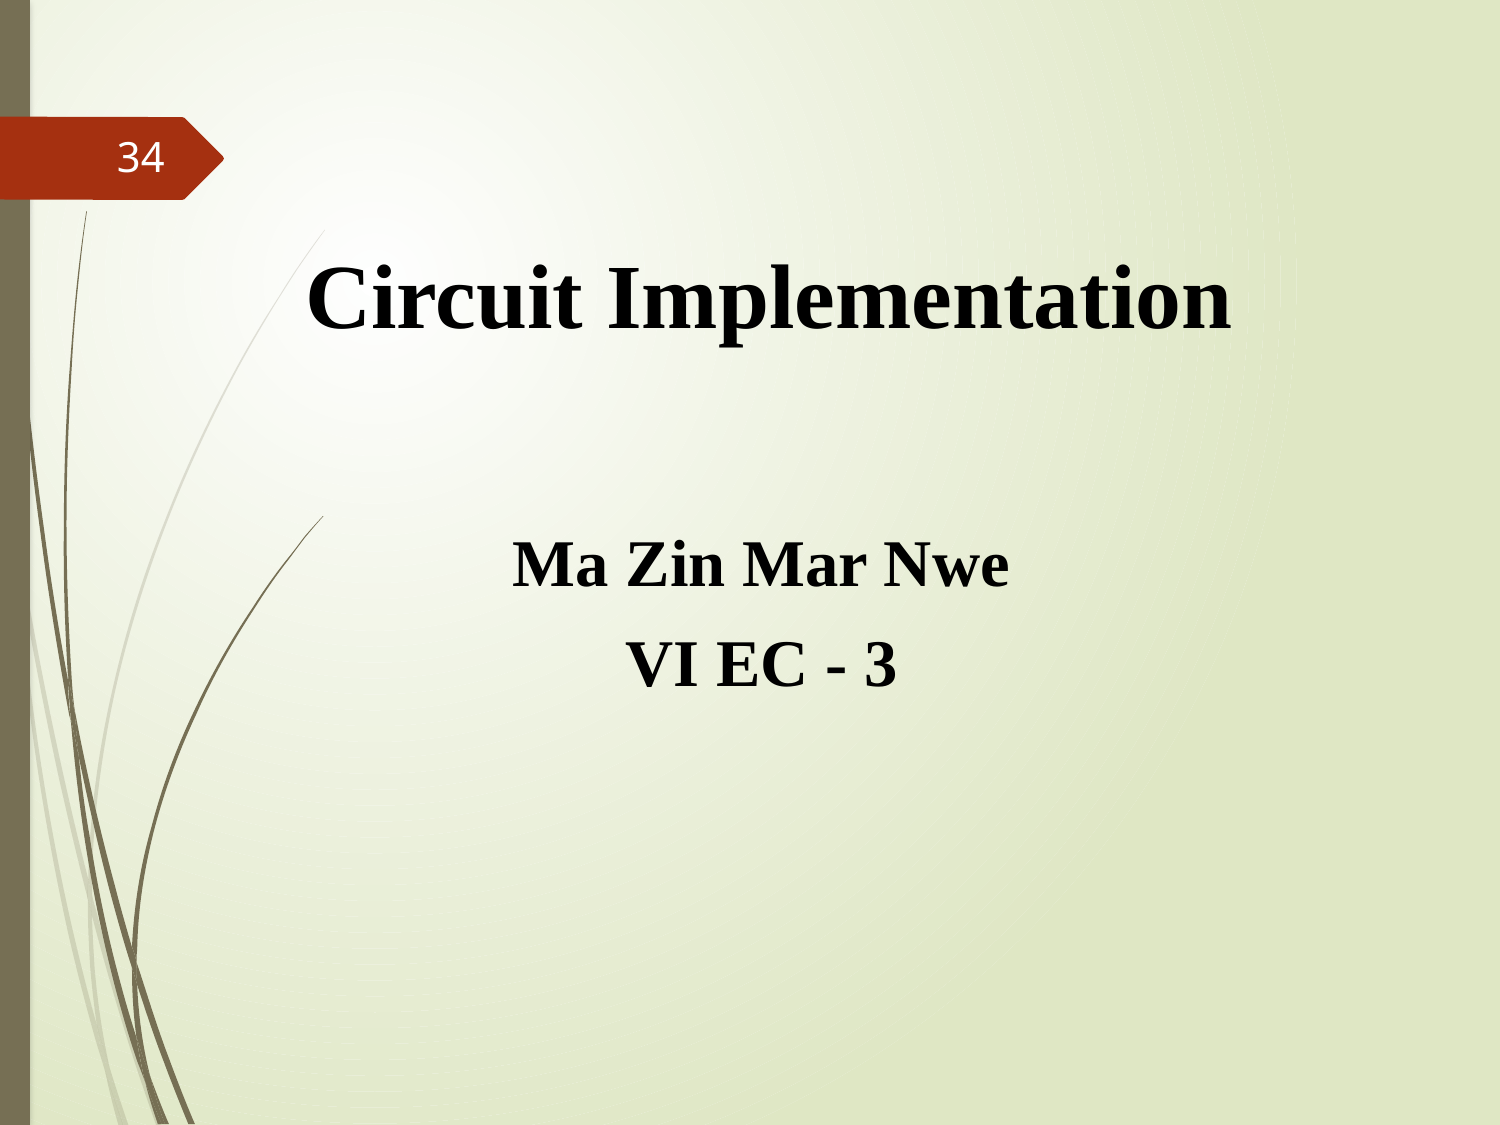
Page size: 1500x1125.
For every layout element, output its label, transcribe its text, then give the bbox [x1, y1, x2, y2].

list Ma Zin Mar Nwe VI EC - 3 [123, 511, 1400, 970]
slide_number 34 [83, 129, 180, 190]
title Circuit Implementation [138, 229, 1400, 468]
